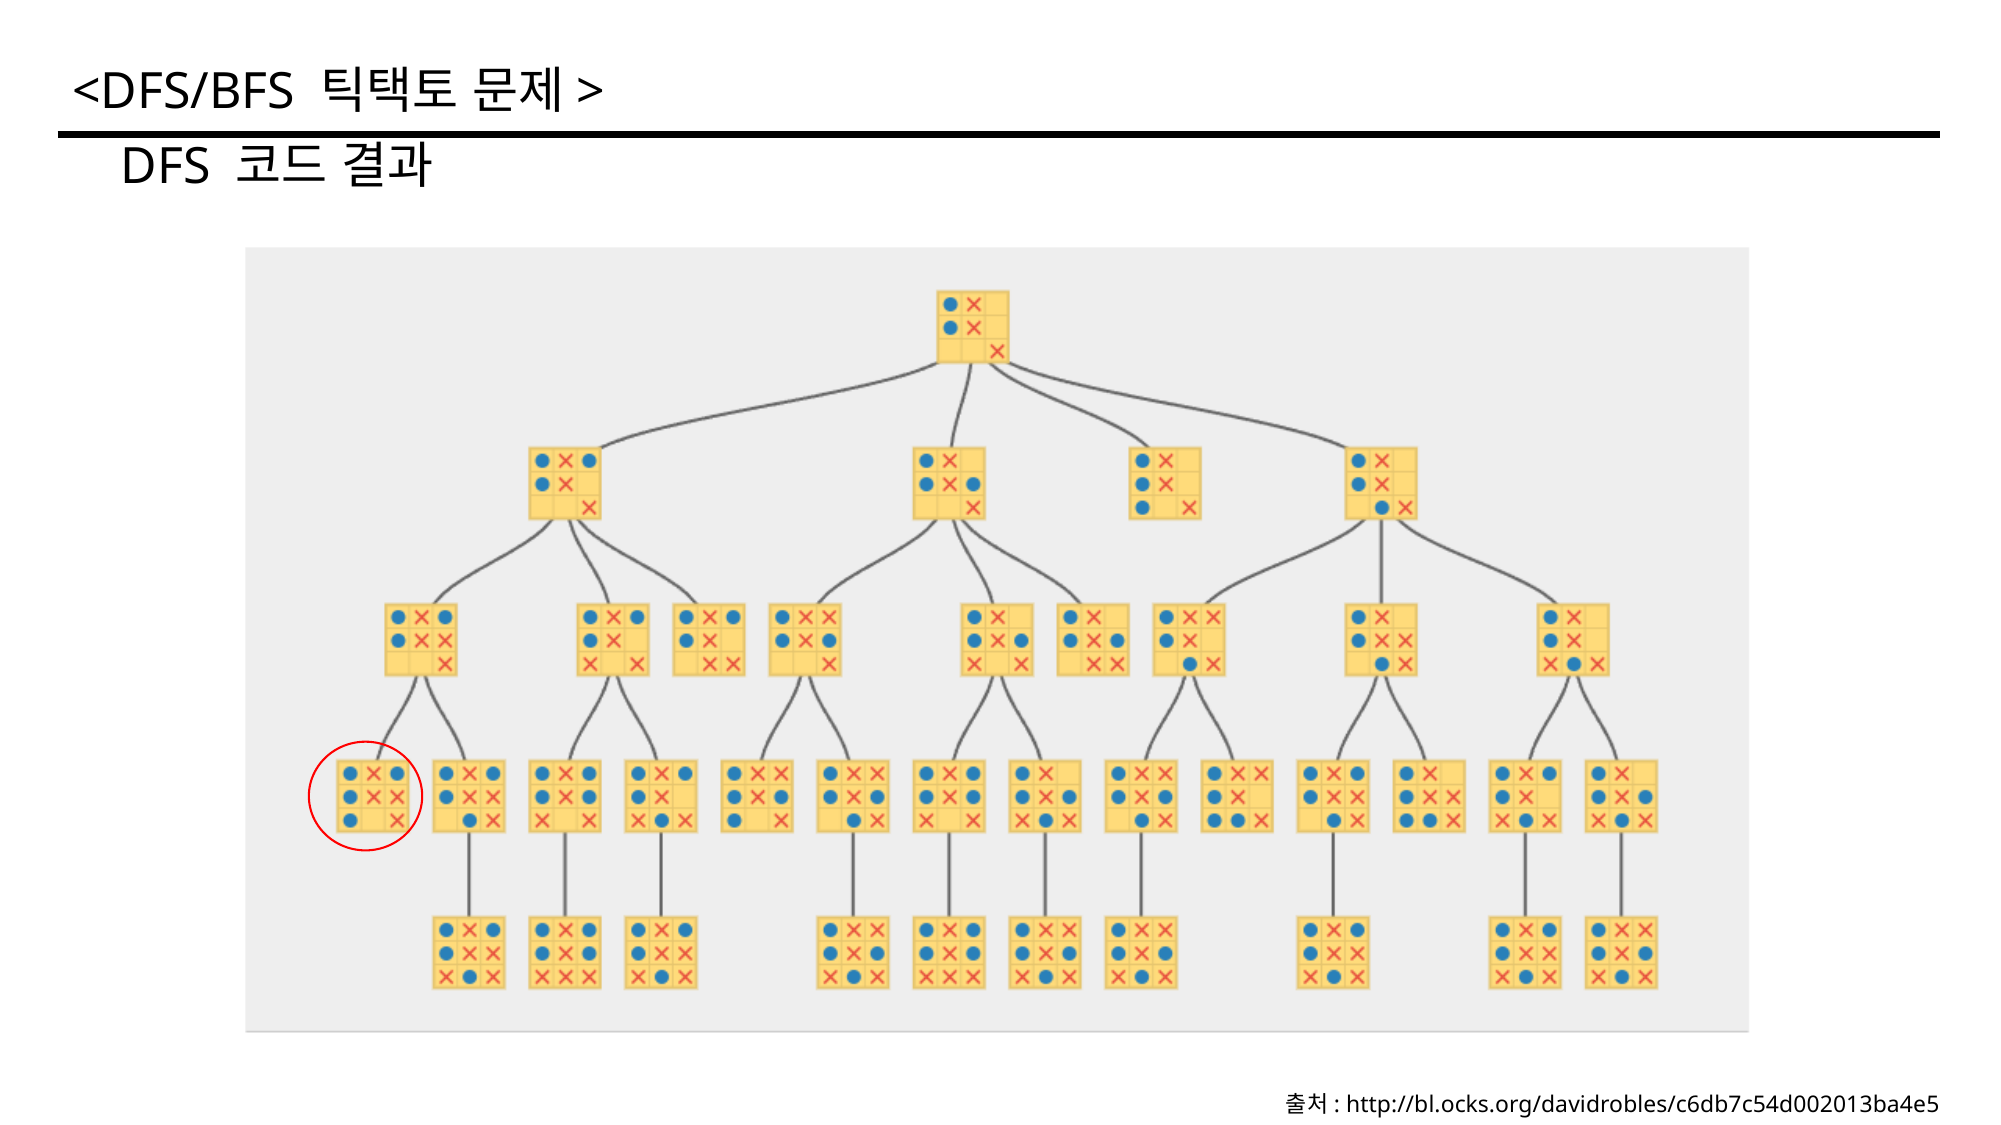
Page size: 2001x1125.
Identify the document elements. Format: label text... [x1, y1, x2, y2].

text_box 출처: http://bl.ocks.org/davidrobles/c6db7c54d002013ba4e5 [1271, 1082, 2000, 1125]
text_box DFS 코드 결과 [105, 126, 739, 134]
text_box DFS 코드 결과 [105, 135, 739, 202]
picture [244, 246, 1754, 1039]
text_box <DFS/BFS 틱택토 문제> [0, 50, 677, 126]
